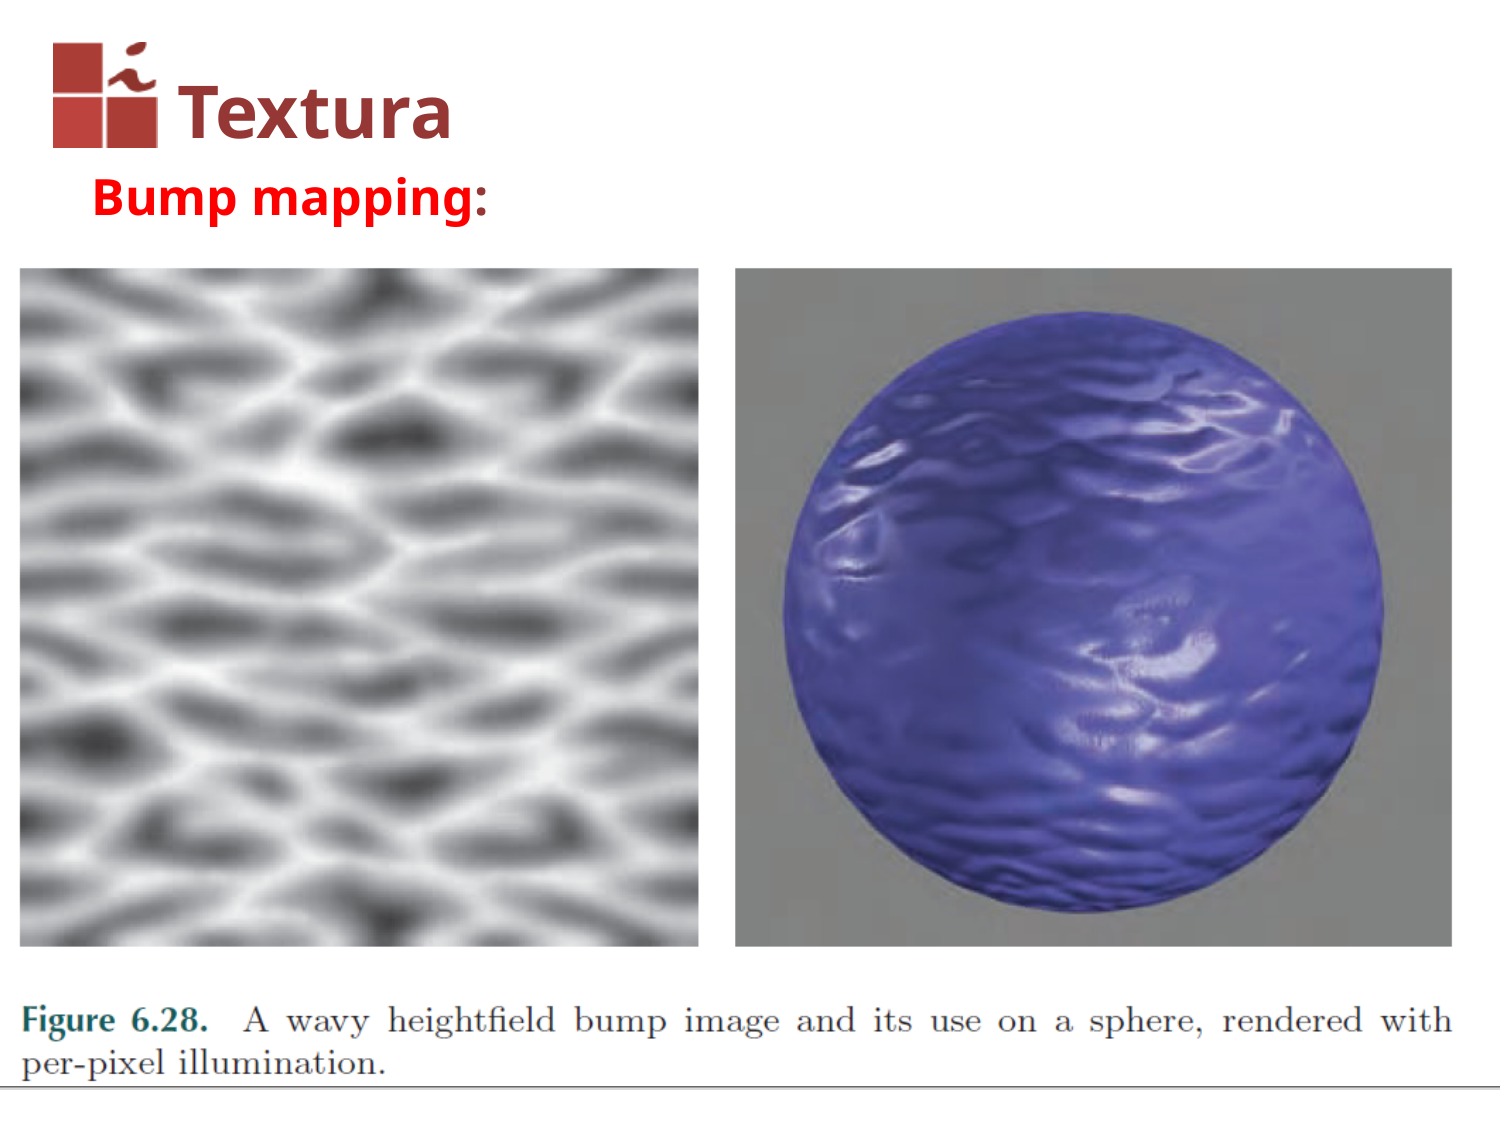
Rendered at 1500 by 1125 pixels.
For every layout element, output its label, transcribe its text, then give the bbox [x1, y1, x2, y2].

picture [0, 1086, 1500, 1091]
picture [52, 42, 159, 148]
text_box Textura [162, 22, 1478, 197]
text_box Bump mapping: [76, 89, 1392, 248]
picture [6, 250, 1462, 1084]
